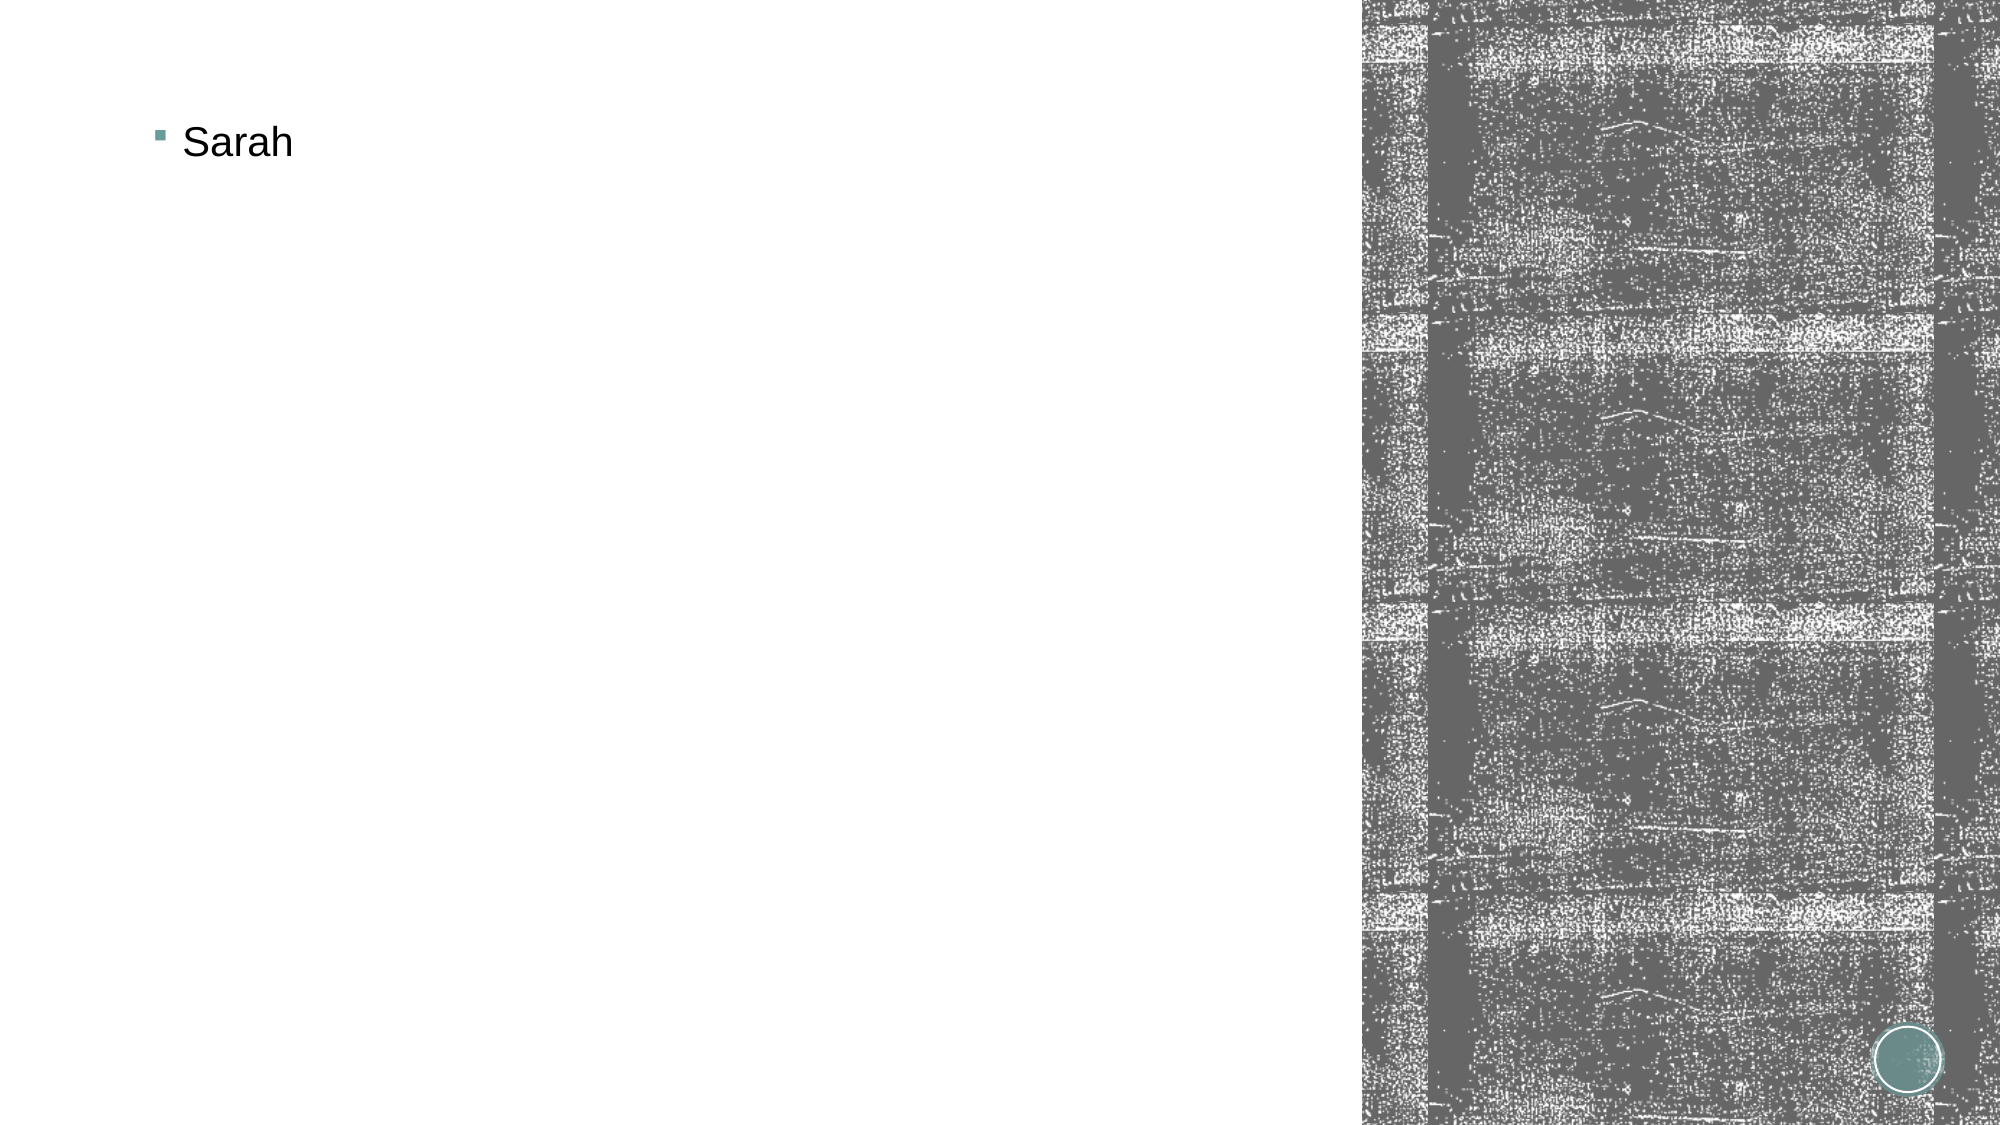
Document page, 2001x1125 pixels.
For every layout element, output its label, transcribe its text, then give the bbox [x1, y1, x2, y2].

list Sarah [137, 112, 1239, 936]
